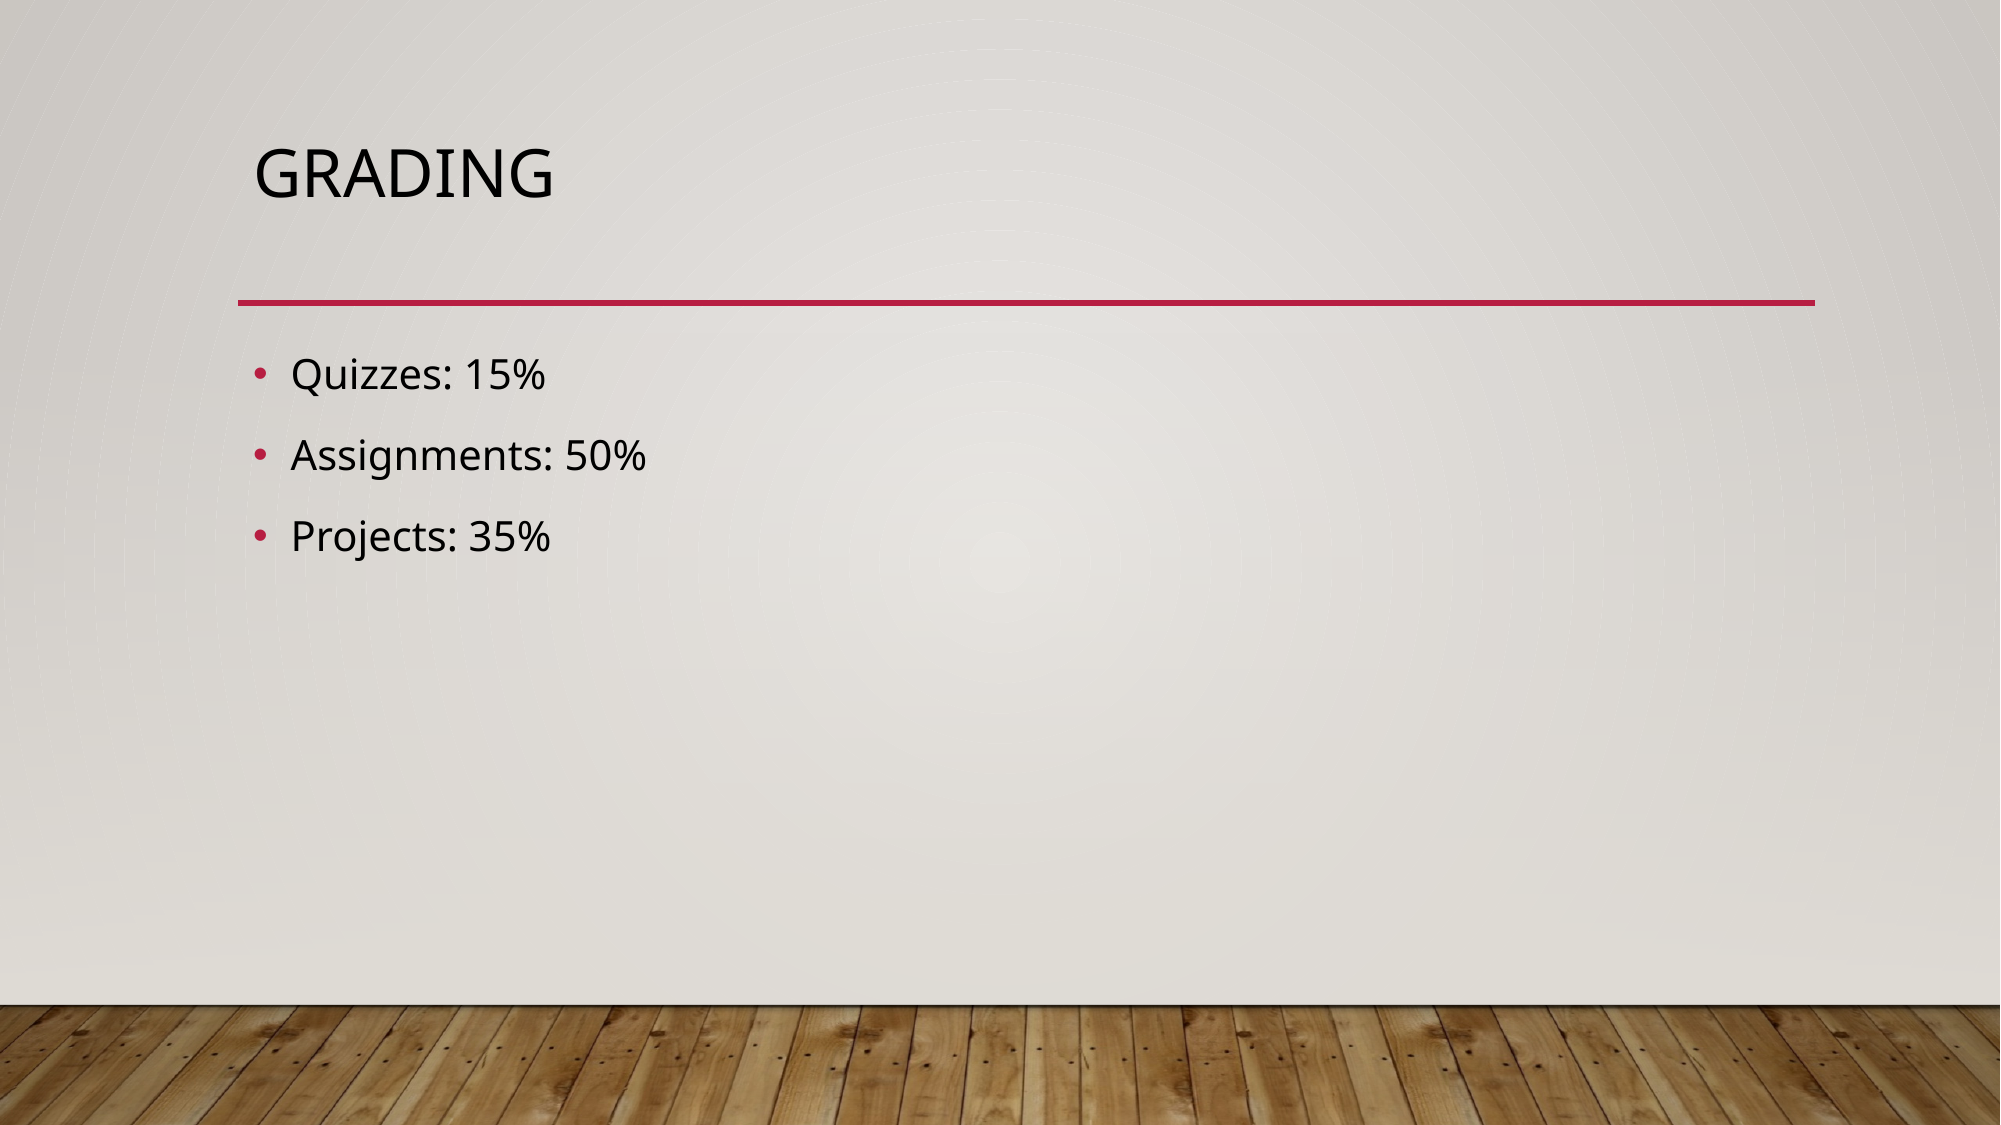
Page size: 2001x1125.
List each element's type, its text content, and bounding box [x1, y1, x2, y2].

title Grading [238, 131, 1814, 305]
picture [0, 1005, 2000, 1125]
list Quizzes: 15% Assignments: 50% Projects: 35% [238, 330, 1814, 897]
